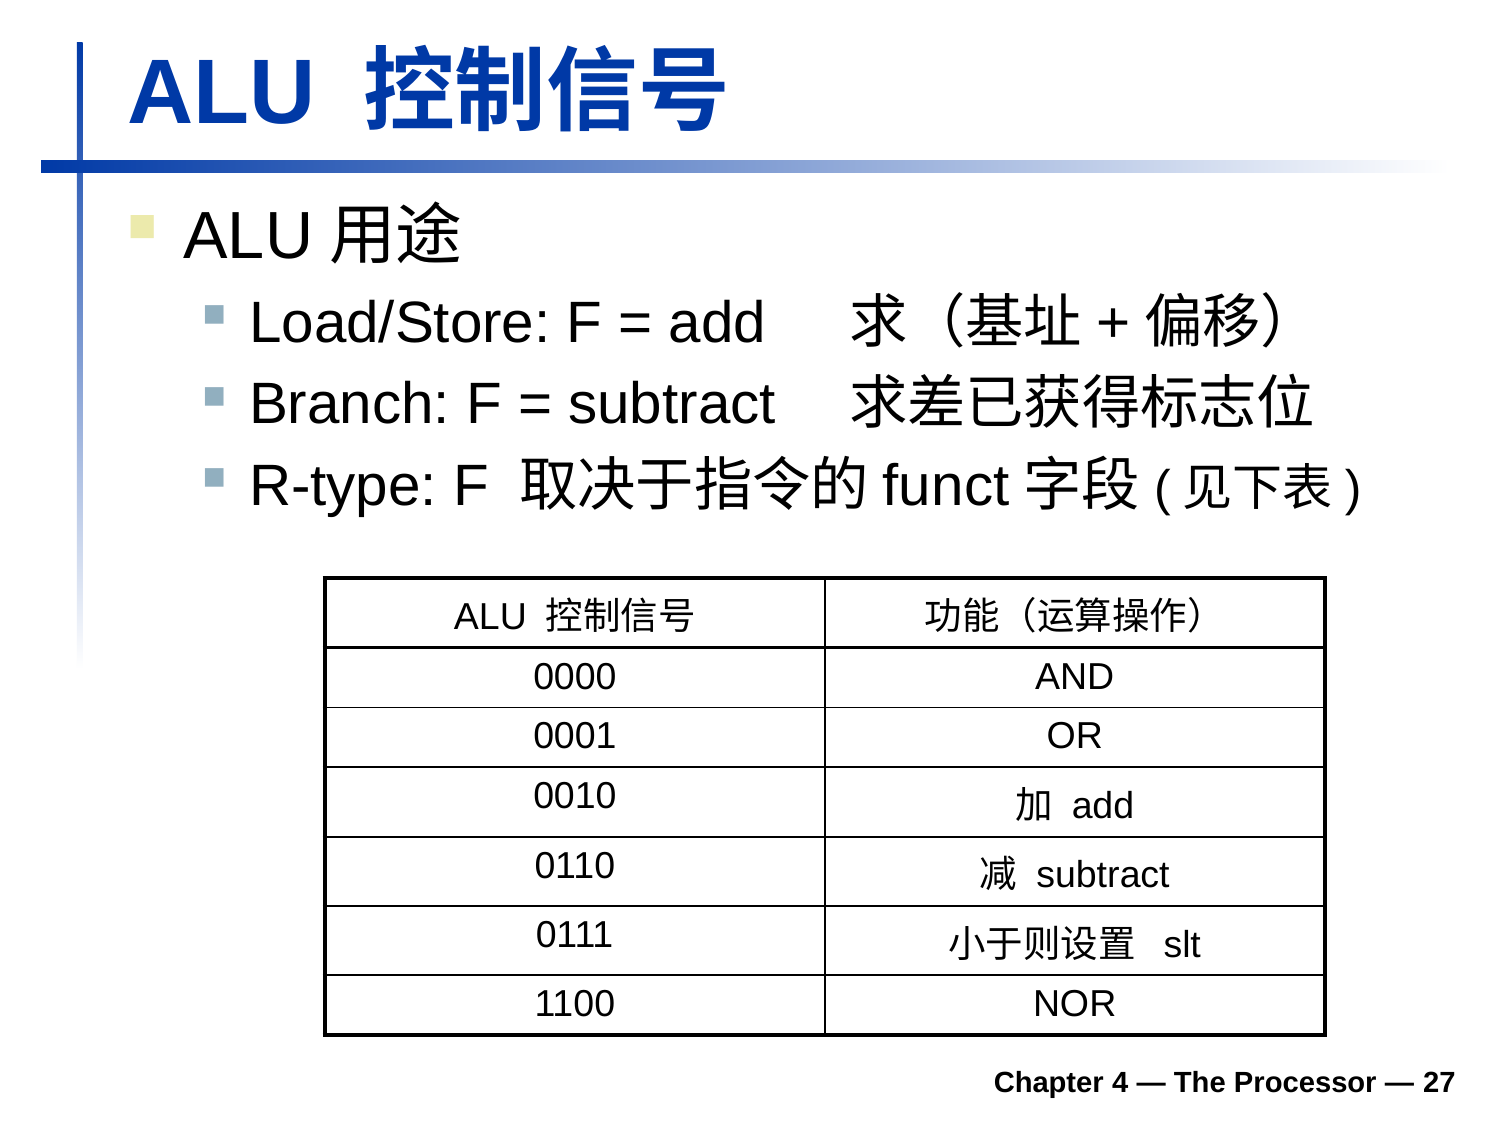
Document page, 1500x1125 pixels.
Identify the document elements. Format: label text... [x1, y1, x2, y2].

title ALU 控制信号 [112, 23, 1468, 149]
table_cell 0001 [327, 708, 824, 766]
table_cell 0000 [327, 649, 824, 707]
table_header 功能（运算操作） [826, 580, 1323, 646]
table_cell 减 subtract [826, 838, 1323, 905]
table_cell 0010 [327, 768, 824, 836]
table_cell 0111 [327, 907, 824, 974]
table_cell 0110 [327, 838, 824, 905]
table_cell 小于则设置 slt [826, 907, 1323, 974]
table_cell 1100 [327, 976, 824, 1033]
table_cell OR [826, 708, 1323, 766]
table_cell NOR [826, 976, 1323, 1033]
table_header ALU 控制信号 [327, 580, 824, 646]
footer Chapter 4 — The Processor — 27 [277, 1046, 1471, 1106]
list ALU用途 Load/Store: F = add 求（基址+偏移） Branch: F = subtract 求差已获得标志位 R-type: F 取决于指令的funct字段(见下表) [112, 184, 1469, 576]
table_cell AND [826, 649, 1323, 707]
table_cell 加 add [826, 768, 1323, 836]
